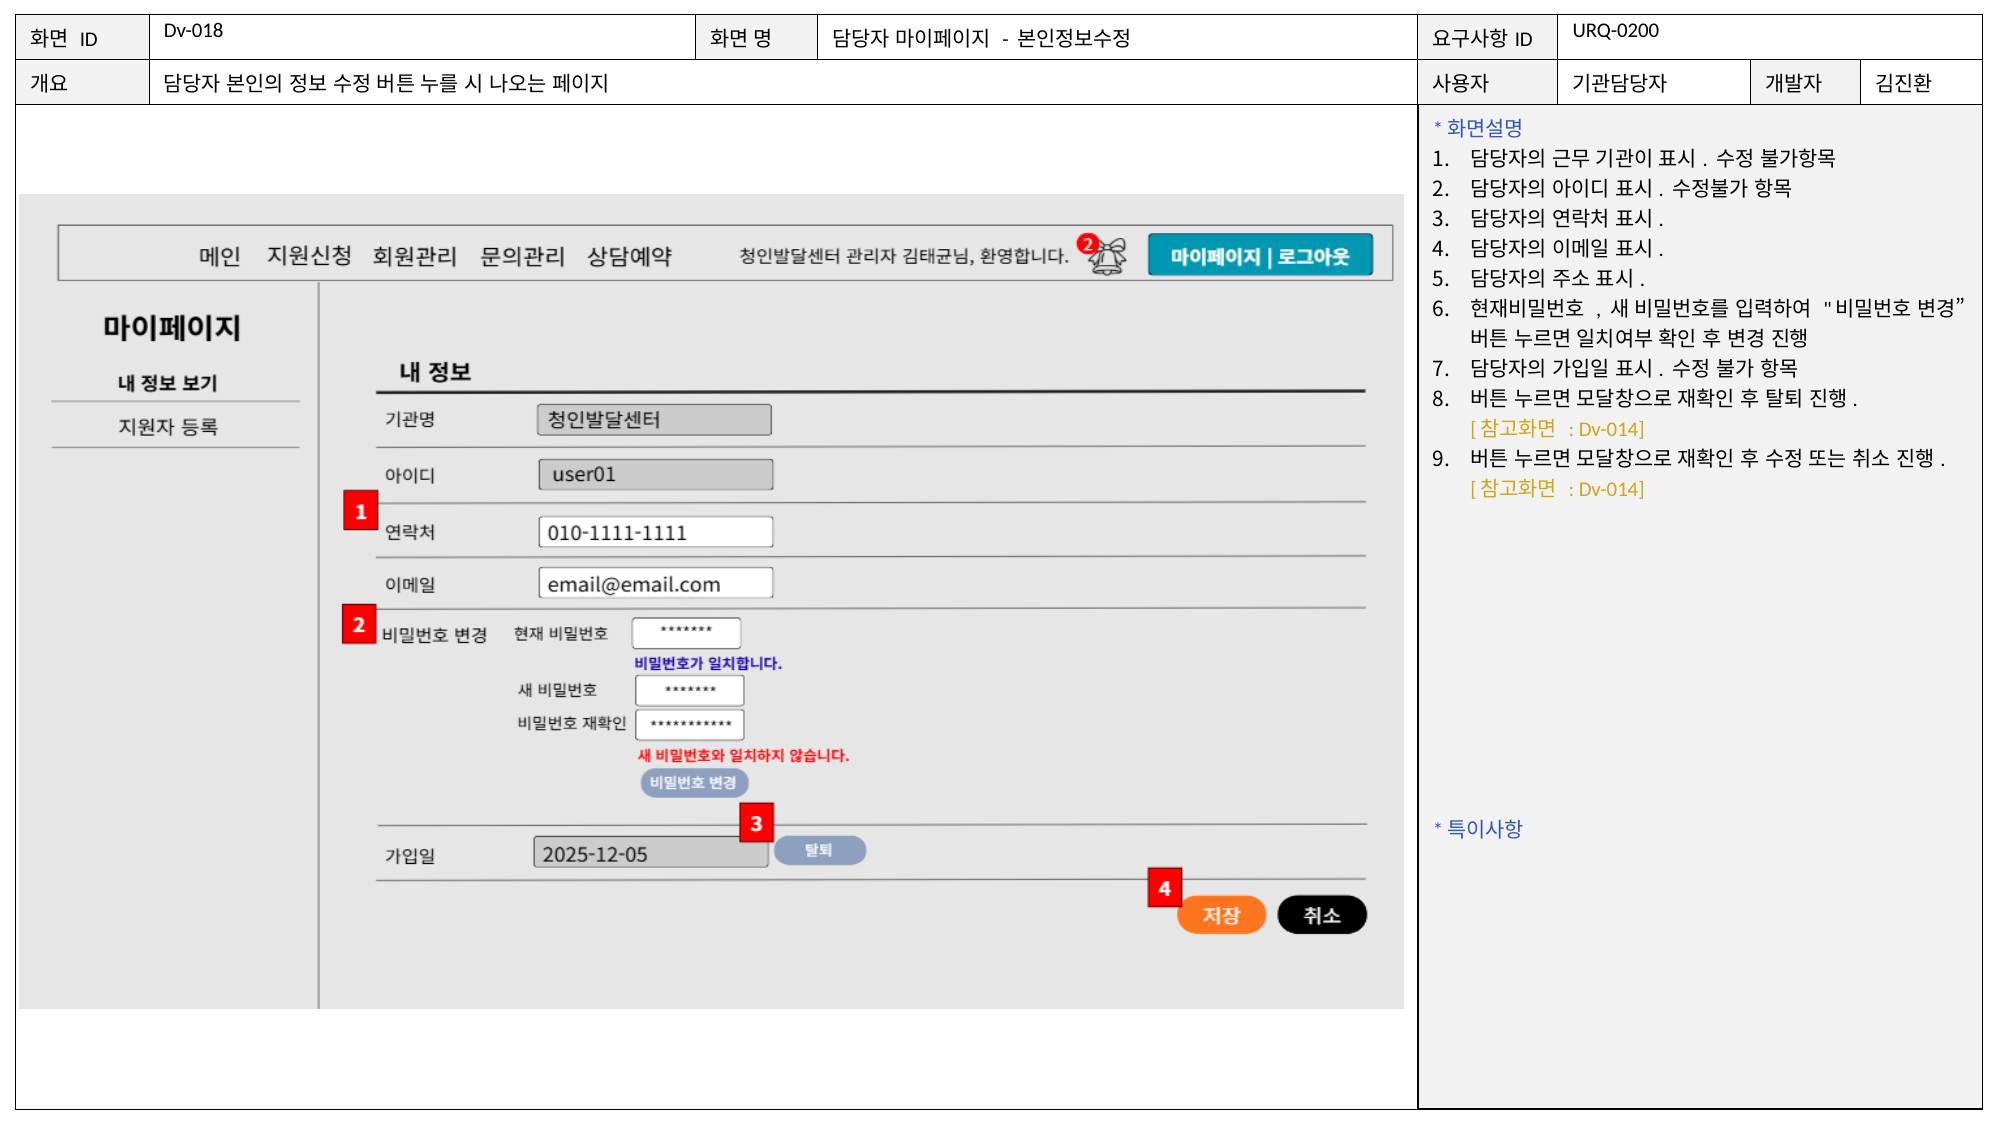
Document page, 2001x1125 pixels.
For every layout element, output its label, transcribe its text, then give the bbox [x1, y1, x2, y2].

table_header URQ-0200 [1558, 15, 1982, 59]
table_header 화면 명 [696, 15, 817, 59]
table_cell 개요 [16, 60, 149, 104]
table_header 화면 ID [16, 15, 149, 59]
table_header Dv-018 [150, 15, 695, 59]
picture [19, 194, 1405, 1010]
table_cell 김진환 [1861, 60, 1982, 104]
table_cell 담당자 본인의 정보 수정 버튼 누를 시 나오는 페이지 [150, 60, 1417, 104]
table_cell [16, 105, 1417, 1109]
table_cell 개발자 [1751, 60, 1860, 104]
table_cell *화면설명 담당자의 근무 기관이 표시. 수정 불가항목 담당자의 아이디 표시. 수정불가 항목 담당자의 연락처 표시. 담당자의 이메일 표시. 담당자의 주소 표시. 현재비밀번호 , 새 비밀번호를 입력하여 "비밀번호 변경” 버튼 누르면 일치여부 확인 후 변경 진행 담당자의 가입일 표시. 수정 불가 항목 버튼 누르면 모달창으로 재확인 후 탈퇴 진행. [참고화면 : Dv-014] 버튼 누르면 모달창으로 재확인 후 수정 또는 취소 진행. [참고화면 : Dv-014] *특이사항 [1419, 105, 1982, 1108]
table_header 요구사항ID [1418, 15, 1557, 59]
table_cell 사용자 [1418, 60, 1557, 104]
table_cell 기관담당자 [1558, 60, 1750, 104]
table_header 담당자 마이페이지 - 본인정보수정 [818, 15, 1417, 59]
